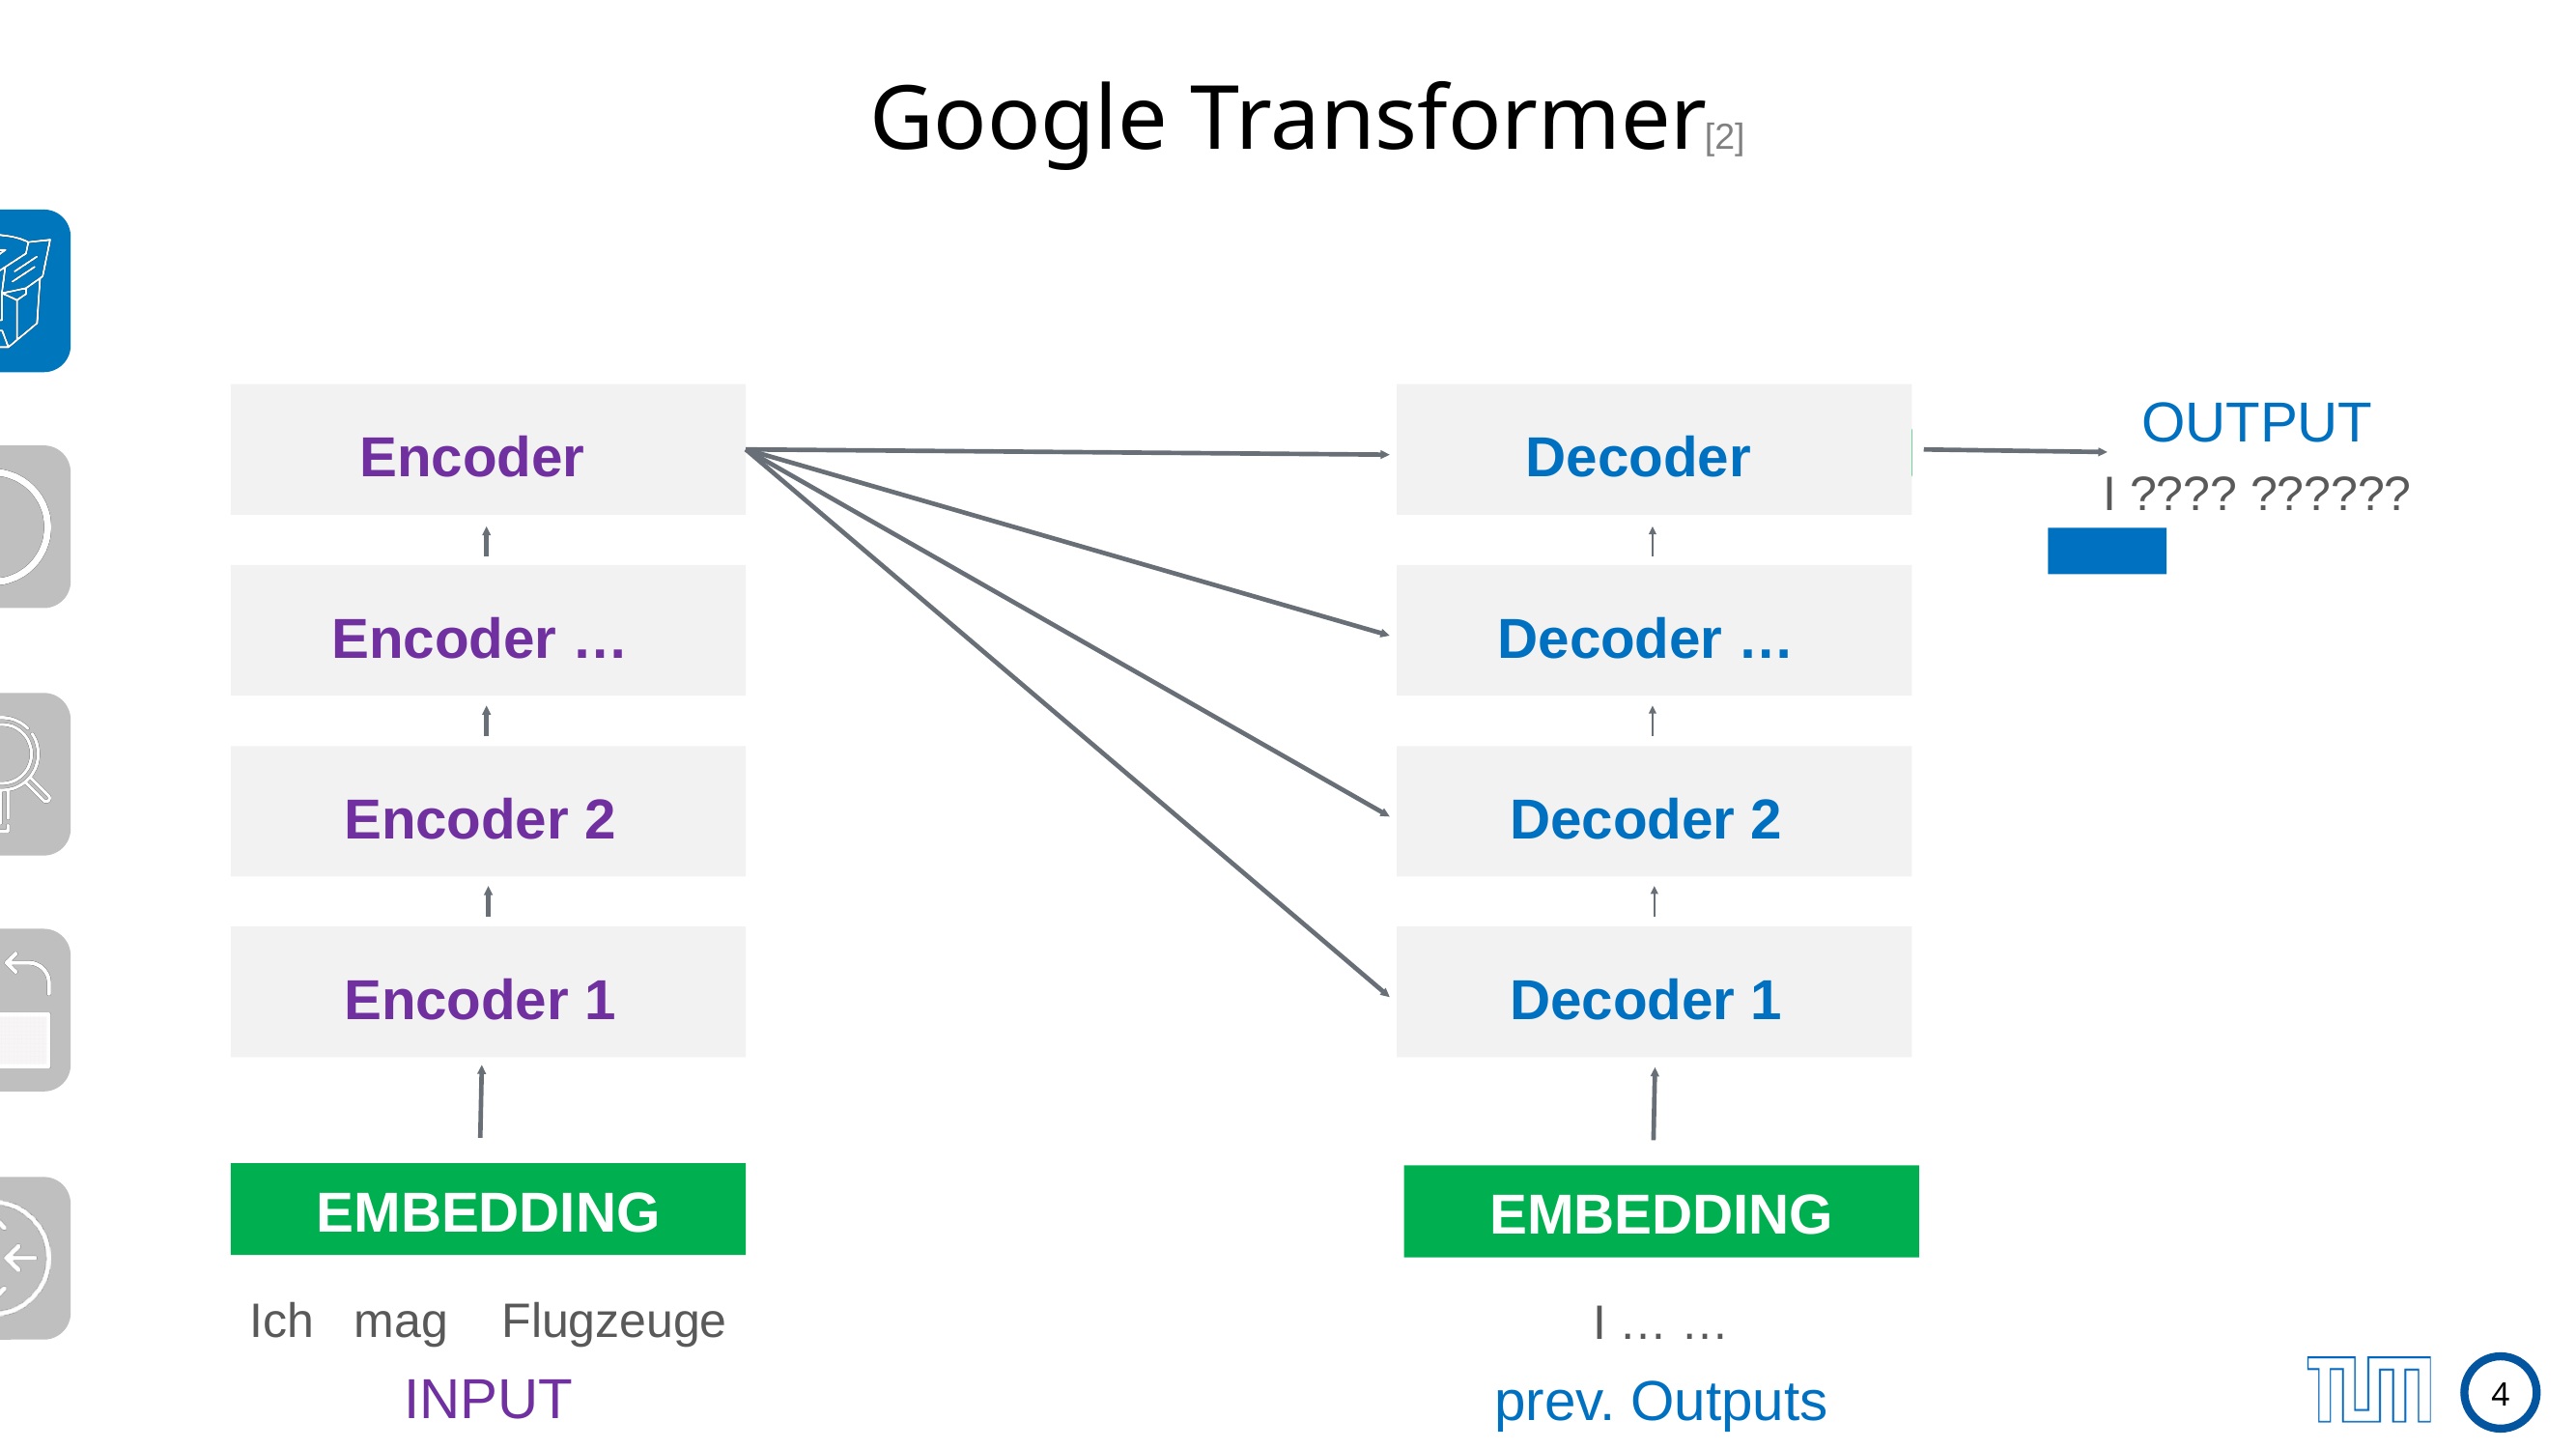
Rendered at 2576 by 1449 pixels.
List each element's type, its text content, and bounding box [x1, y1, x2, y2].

text_box [2] [1652, 104, 1798, 165]
text_box [2048, 527, 2167, 575]
picture [0, 468, 51, 585]
picture [0, 1200, 51, 1318]
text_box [223, 564, 740, 696]
text_box OUTPUT [1999, 378, 2515, 454]
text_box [223, 885, 747, 1058]
text_box [0, 443, 73, 611]
title Google Transformer [126, 38, 2452, 190]
text_box EMBEDDING [1403, 1165, 1919, 1258]
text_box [1389, 384, 1912, 516]
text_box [1398, 745, 1912, 877]
text_box [0, 693, 71, 856]
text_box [745, 820, 1390, 998]
slide_number 4 [2482, 1364, 2519, 1422]
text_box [745, 639, 1390, 817]
picture [2307, 1356, 2431, 1423]
text_box INPUT [230, 1354, 747, 1437]
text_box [223, 384, 747, 516]
text_box [0, 926, 73, 1094]
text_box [745, 449, 1384, 455]
picture [0, 716, 51, 833]
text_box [1399, 564, 1912, 696]
text_box I … … [1403, 1284, 1919, 1356]
text_box [0, 1175, 73, 1342]
text_box Ich mag Flugzeuge [230, 1281, 747, 1354]
text_box I ???? ?????? [1999, 454, 2515, 527]
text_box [1389, 885, 1912, 1058]
picture [0, 952, 51, 1069]
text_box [745, 459, 1390, 637]
text_box prev. Outputs [1403, 1357, 1919, 1439]
picture [0, 232, 51, 350]
text_box EMBEDDING [230, 1163, 747, 1256]
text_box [1923, 449, 2108, 453]
text_box [0, 207, 73, 375]
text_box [223, 745, 741, 877]
